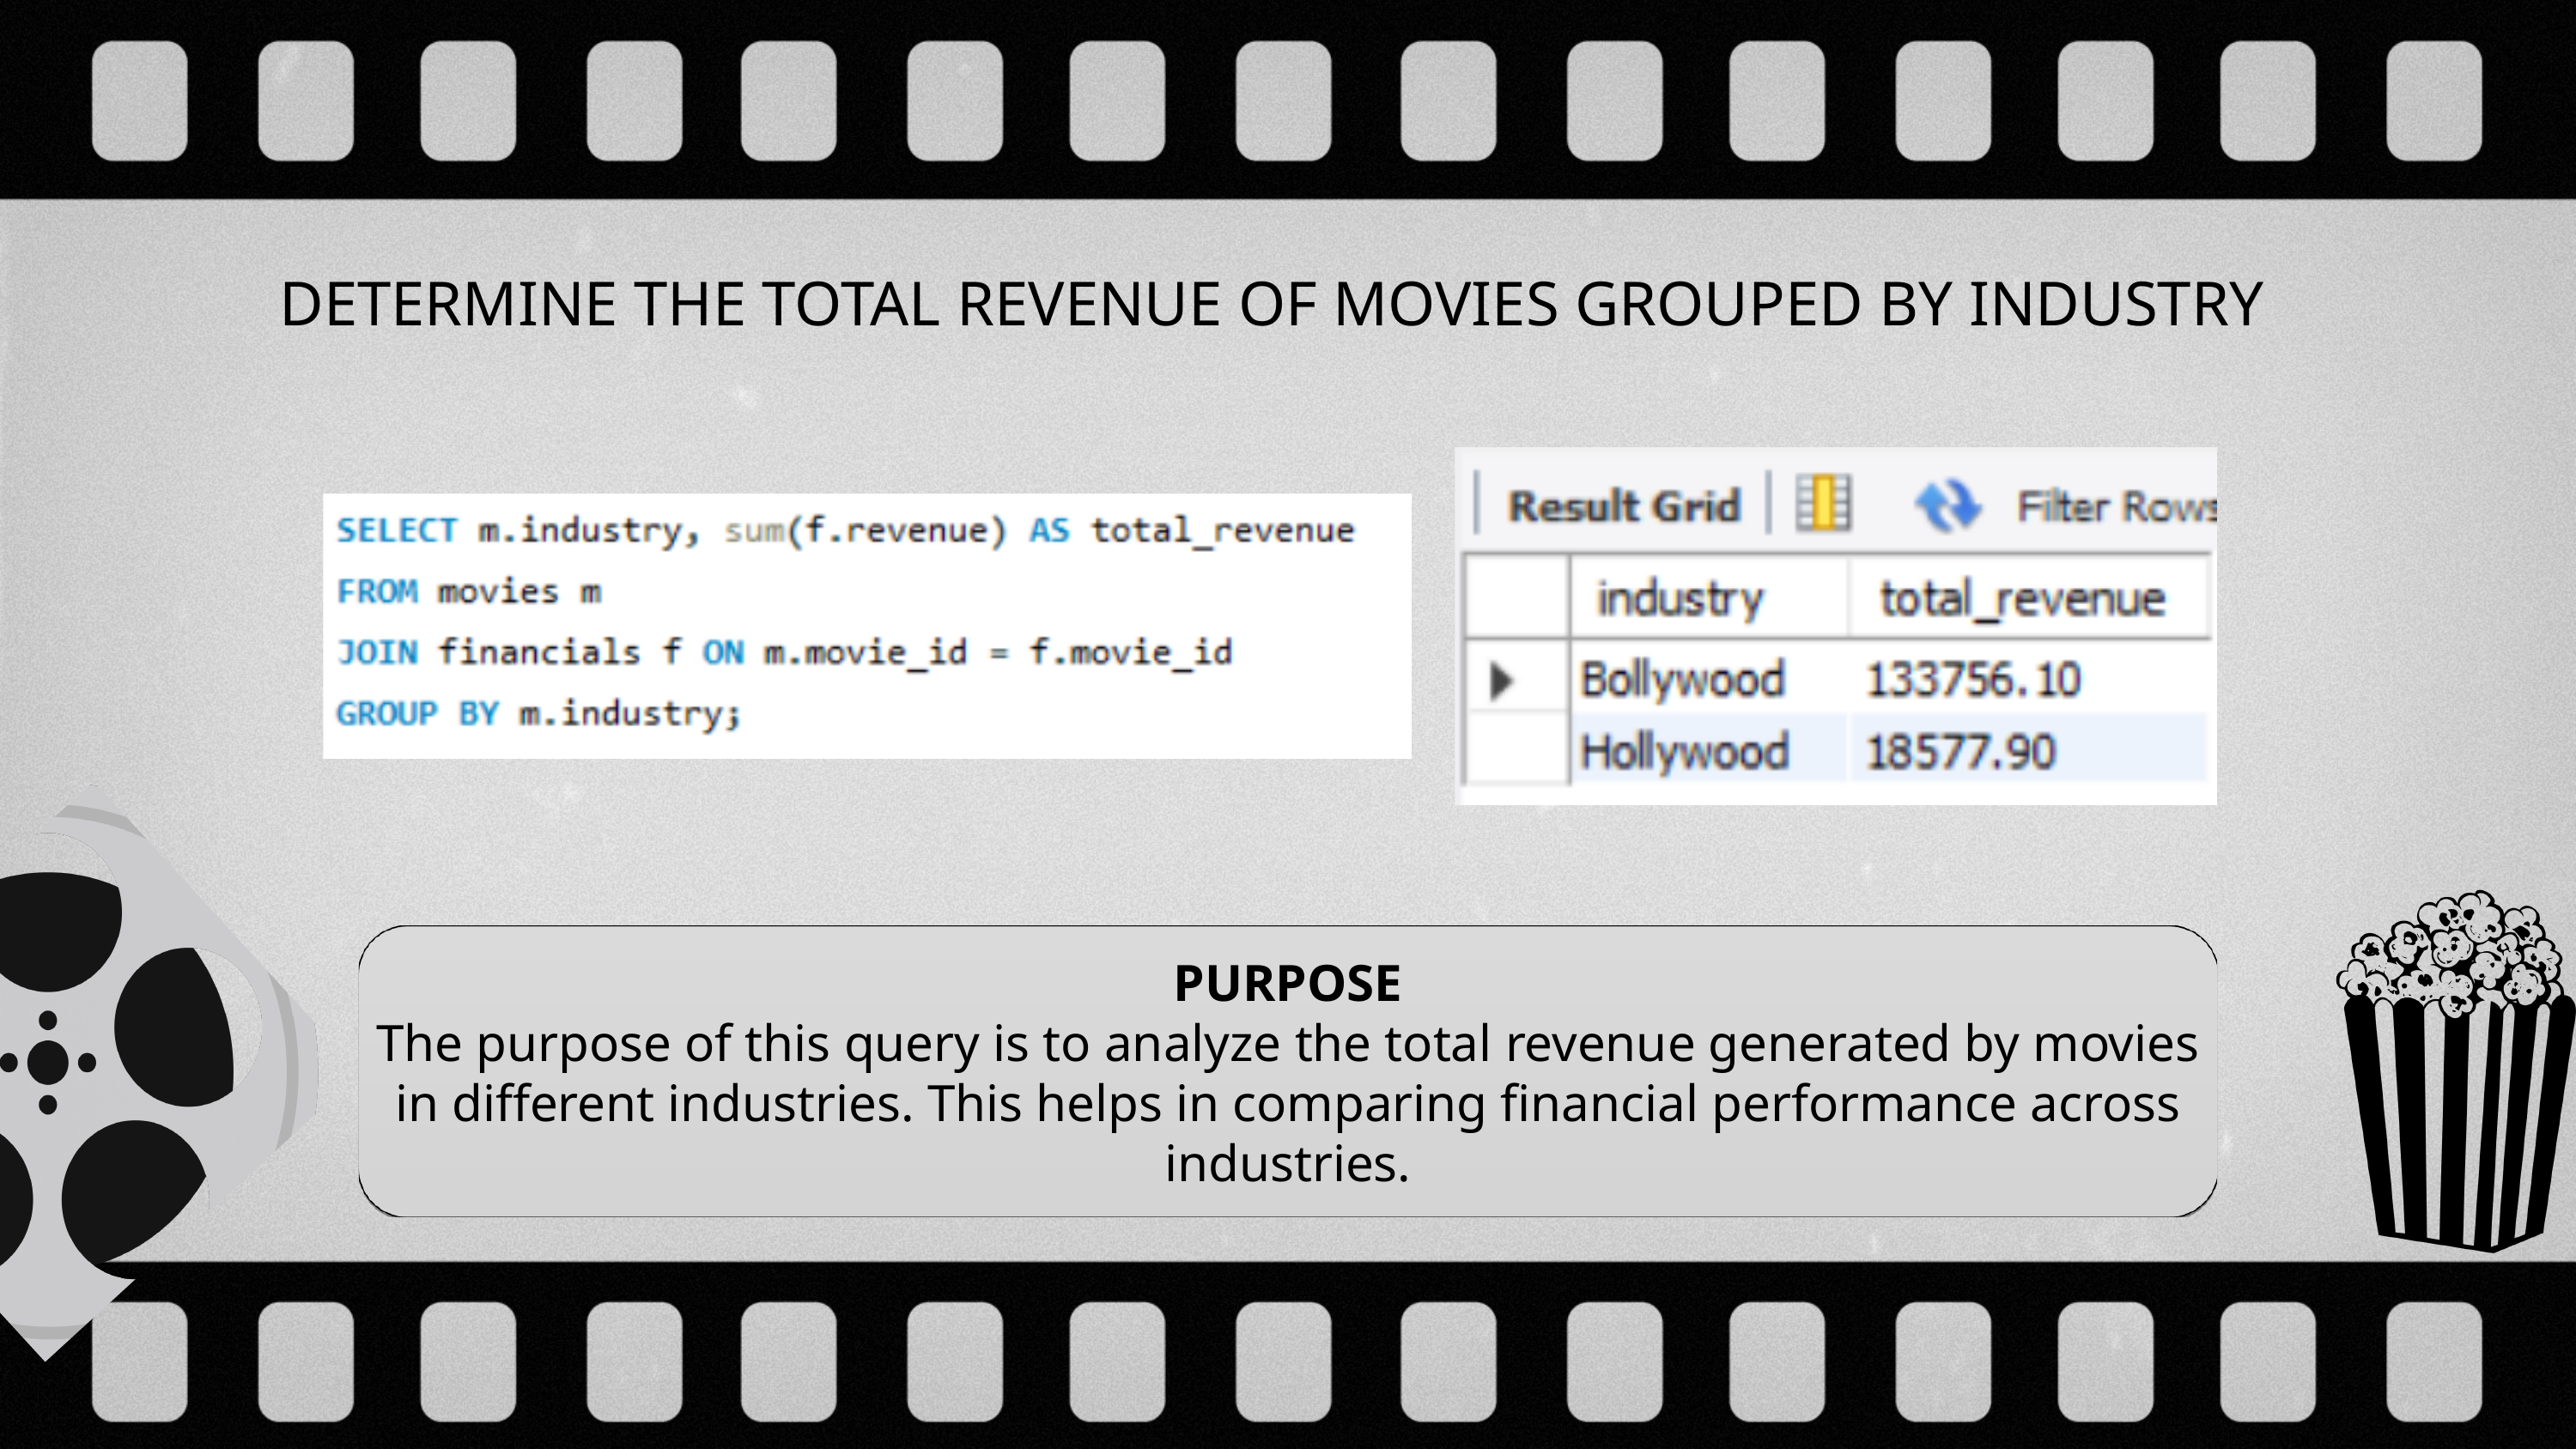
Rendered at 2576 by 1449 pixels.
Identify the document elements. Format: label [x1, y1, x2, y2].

text_box [0, 263, 2545, 336]
text_box [0, 0, 2576, 1449]
text_box [358, 925, 2218, 1218]
